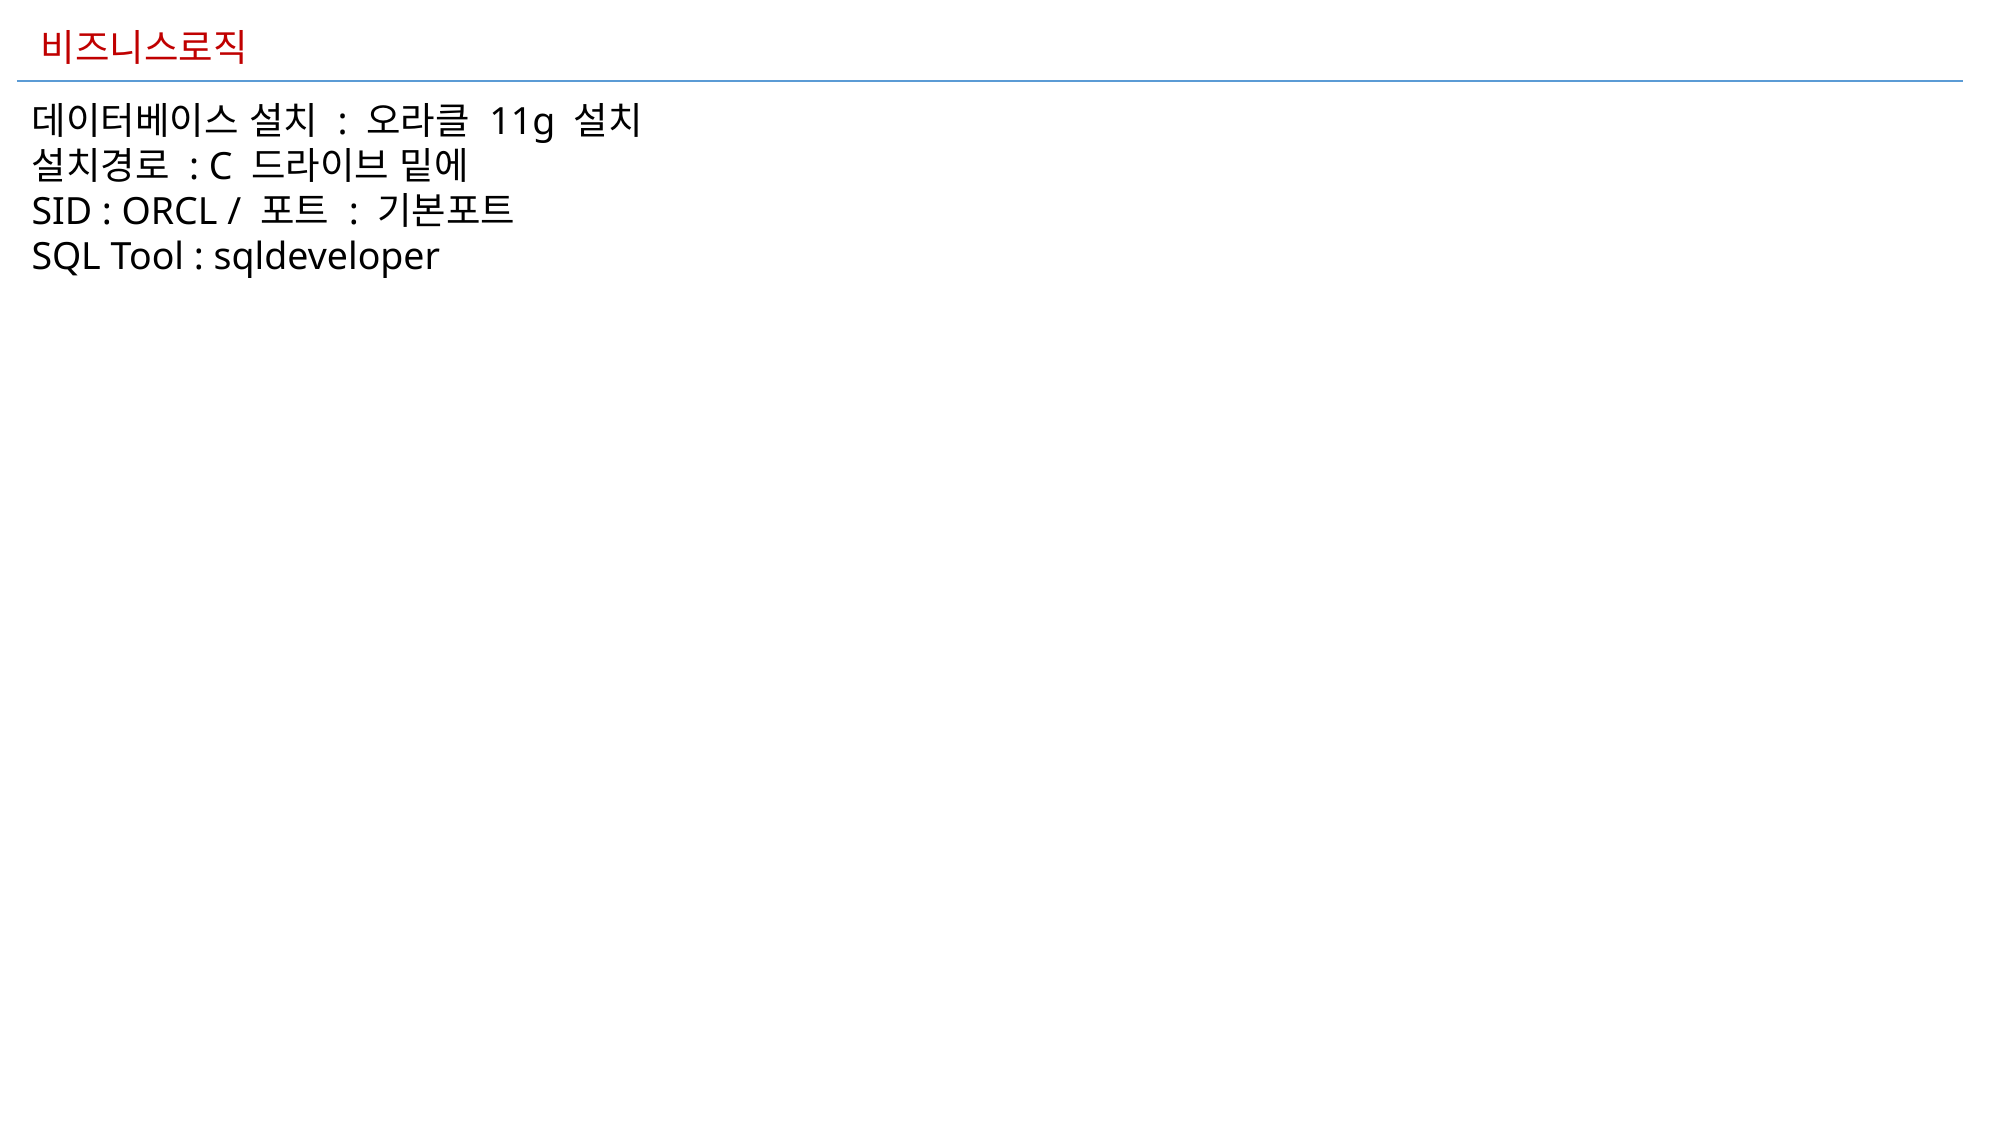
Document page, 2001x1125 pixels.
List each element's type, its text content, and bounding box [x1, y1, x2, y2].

text_box 데이터베이스 설치 : 오라클 11g 설치 설치경로 : C 드라이브 밑에 SID : ORCL / 포트 : 기본포트 SQL Tool : sqldeveloper [16, 89, 818, 285]
text_box 비즈니스로직 [25, 16, 729, 77]
